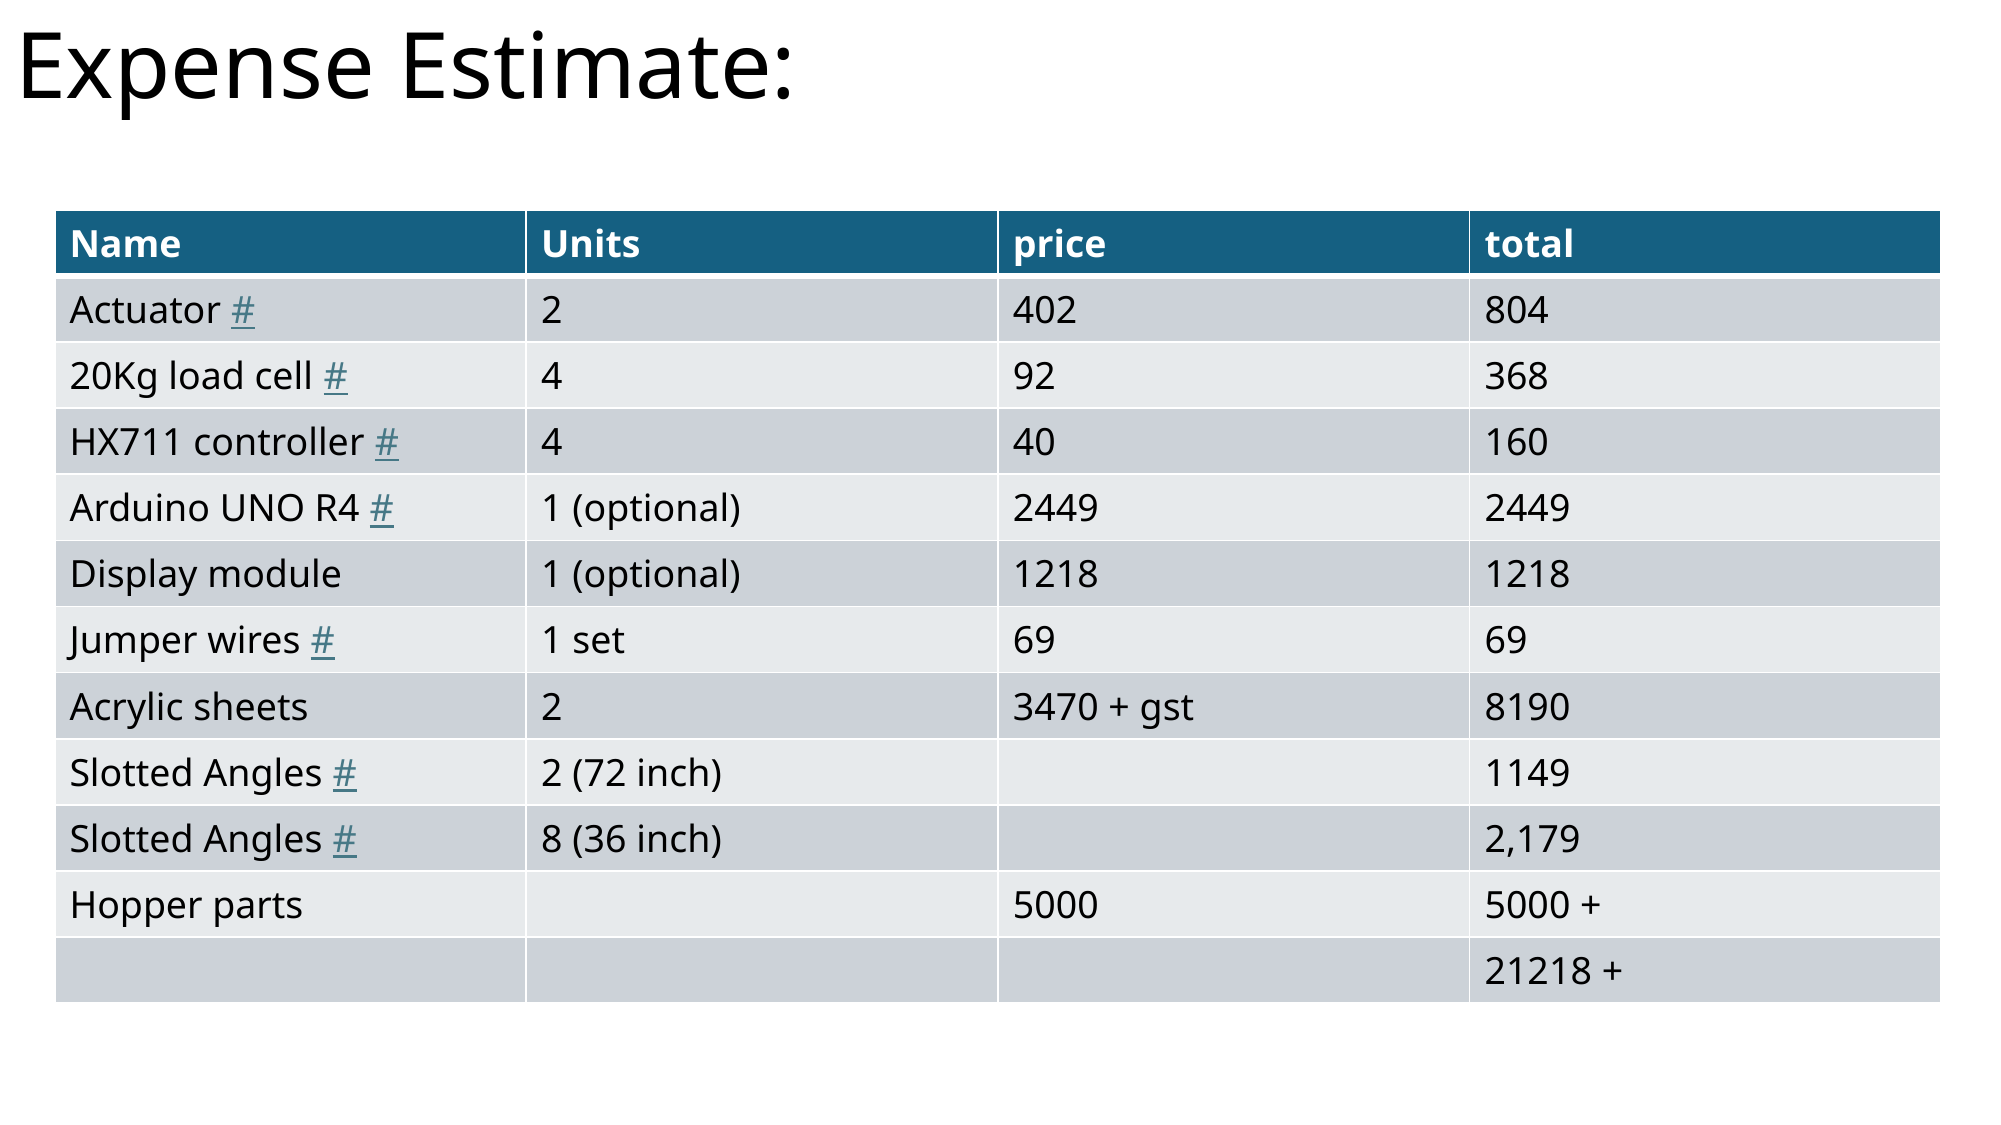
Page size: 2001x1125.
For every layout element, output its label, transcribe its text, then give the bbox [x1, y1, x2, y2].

table_cell 1218 [999, 541, 1469, 606]
table_cell 69 [1470, 607, 1940, 672]
table_cell 40 [999, 409, 1469, 473]
table_cell 402 [999, 279, 1469, 341]
table_cell 1 (optional) [527, 541, 997, 606]
table_cell 69 [999, 607, 1469, 672]
table_cell 5000 [999, 872, 1469, 936]
table_cell 3470 + gst [999, 673, 1469, 738]
table_cell 8190 [1470, 673, 1940, 738]
table_cell 20Kg load cell # [56, 343, 525, 407]
table_cell Slotted Angles # [56, 740, 525, 804]
table_cell Actuator # [56, 279, 525, 341]
table_cell 5000 + [1470, 872, 1940, 936]
table_cell [999, 938, 1469, 1002]
table_cell 1218 [1470, 541, 1940, 606]
table_cell 92 [999, 343, 1469, 407]
table_cell 21218 + [1470, 938, 1940, 1002]
table_cell [527, 872, 997, 936]
table_header Name [56, 211, 525, 273]
table_header total [1470, 211, 1940, 273]
table_cell 160 [1470, 409, 1940, 473]
table_cell [527, 938, 997, 1002]
table_cell HX711 controller # [56, 409, 525, 473]
table_cell 1 (optional) [527, 475, 997, 540]
table_cell 2,179 [1470, 806, 1940, 870]
table_cell Jumper wires # [56, 607, 525, 672]
table_cell 1149 [1470, 740, 1940, 804]
table_cell Arduino UNO R4 # [56, 475, 525, 540]
table_cell Hopper parts [56, 872, 525, 936]
table_cell 1 set [527, 607, 997, 672]
table_cell [999, 806, 1469, 870]
table_cell Slotted Angles # [56, 806, 525, 870]
table_cell 368 [1470, 343, 1940, 407]
table_cell 2 [527, 279, 997, 341]
table_cell 4 [527, 343, 997, 407]
table_cell [999, 740, 1469, 804]
table_header price [999, 211, 1469, 273]
table_cell 2449 [999, 475, 1469, 540]
table_cell 804 [1470, 279, 1940, 341]
table_cell 2 [527, 673, 997, 738]
table_cell [56, 938, 525, 1002]
table_cell 2 (72 inch) [527, 740, 997, 804]
table_header Units [527, 211, 997, 273]
table_cell 4 [527, 409, 997, 473]
table_cell Acrylic sheets [56, 673, 525, 738]
table_cell Display module [56, 541, 525, 606]
table_cell 8 (36 inch) [527, 806, 997, 870]
title Expense Estimate: [0, 3, 1725, 135]
table_cell 2449 [1470, 475, 1940, 540]
